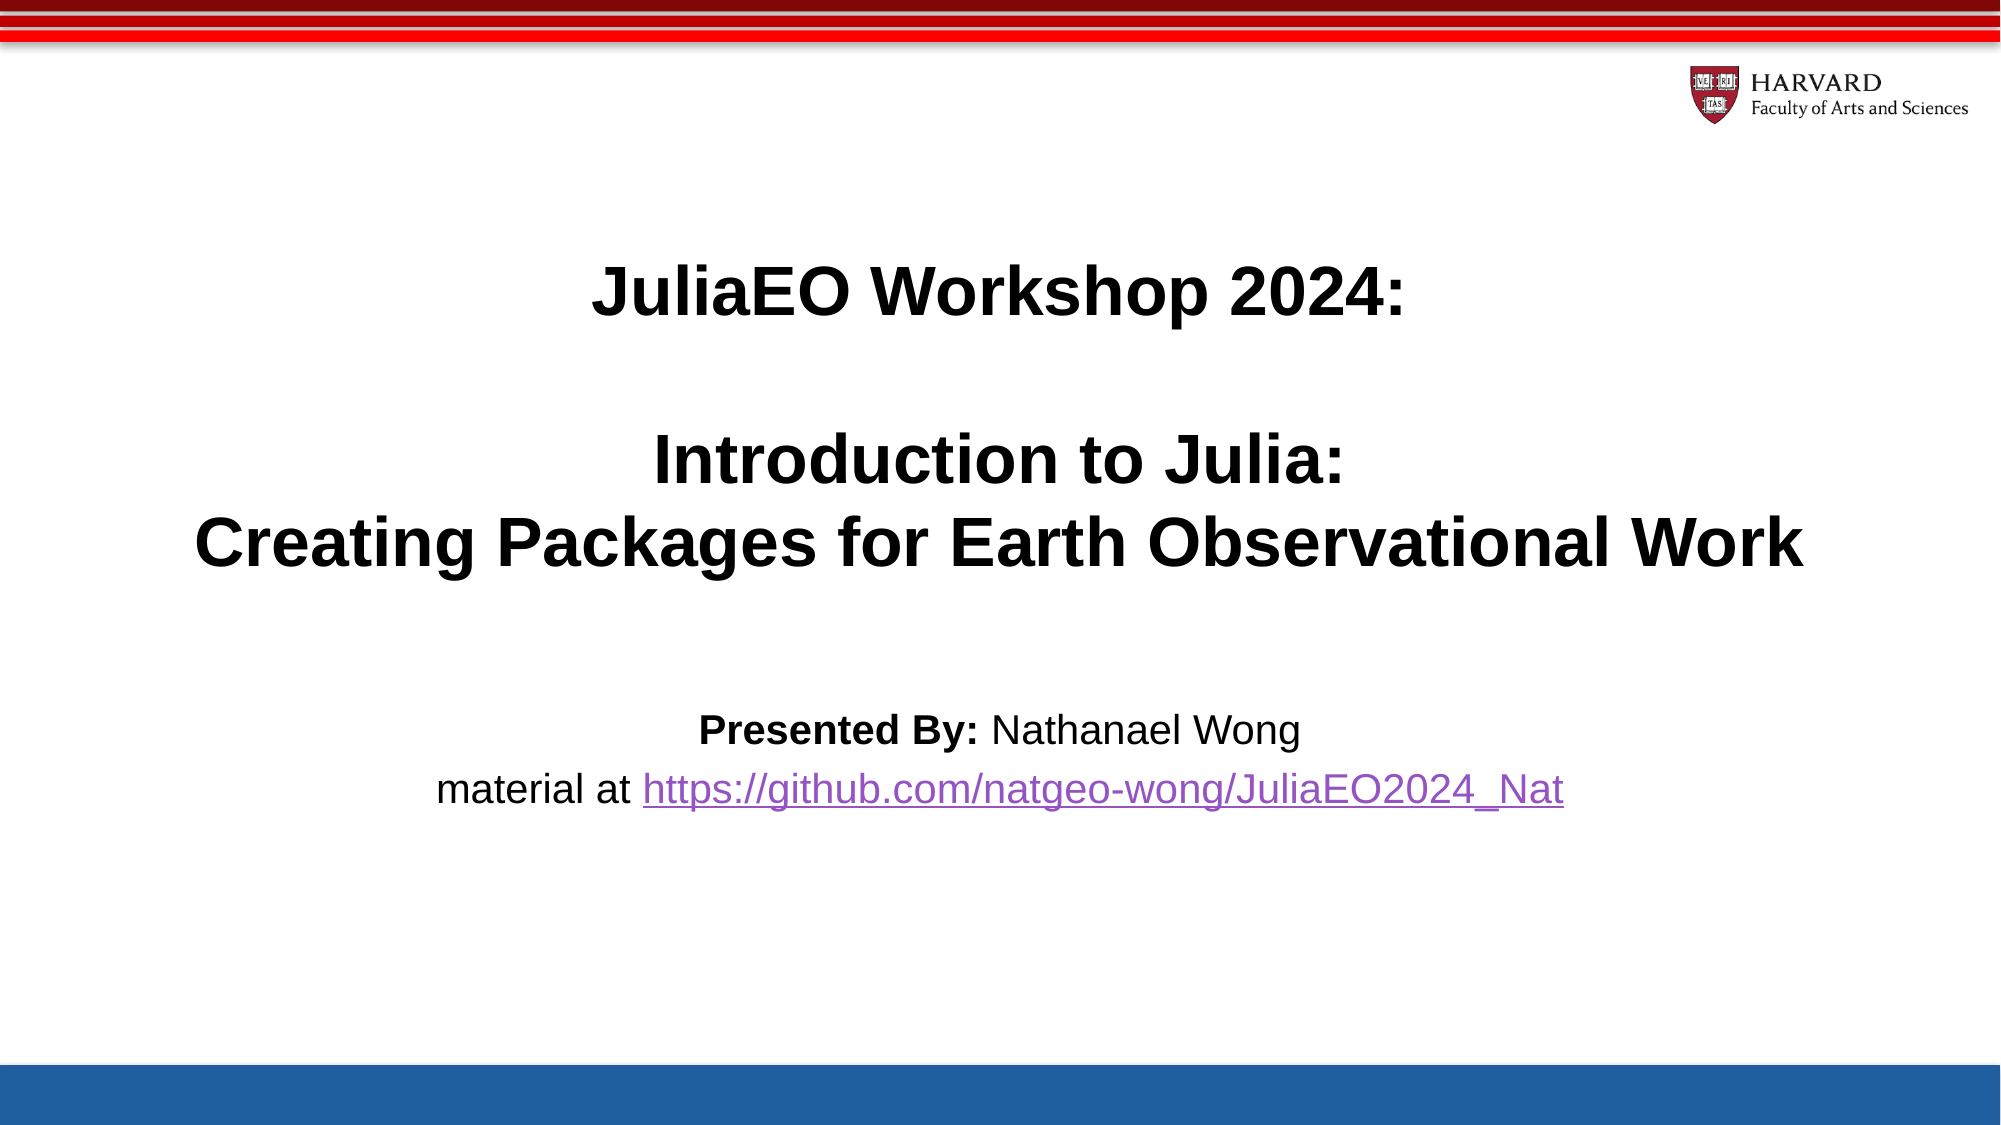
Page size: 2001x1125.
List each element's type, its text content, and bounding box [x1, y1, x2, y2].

subtitle Presented By: Nathanael Wong material at https://github.com/natgeo-wong/JuliaEO2024_Nat [300, 637, 1700, 925]
picture [1680, 57, 1979, 131]
title JuliaEO Workshop 2024: Introduction to Julia: Creating Packages for Earth Observational Work [150, 236, 1850, 591]
